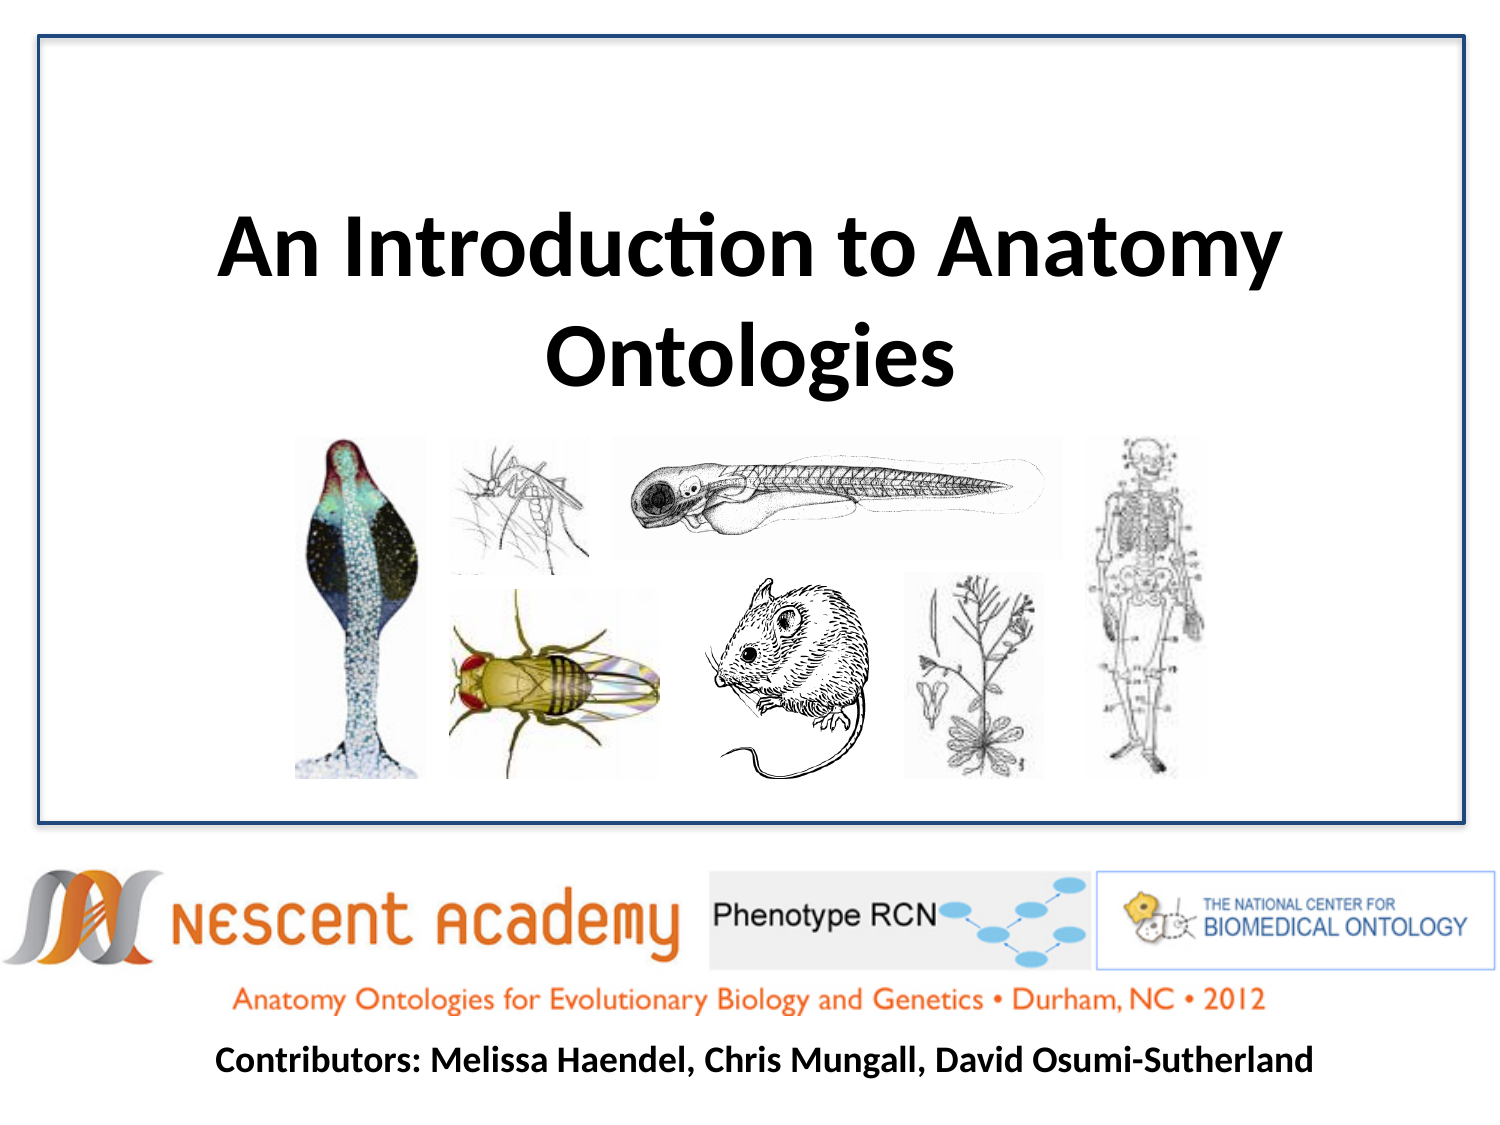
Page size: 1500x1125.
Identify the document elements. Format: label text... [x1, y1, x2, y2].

text_box Contributors: Melissa Haendel, Chris Mungall, David Osumi-Sutherland [200, 1027, 1331, 1088]
picture [0, 865, 1500, 1016]
subtitle [225, 804, 1275, 864]
title An Introduction to Anatomy Ontologies [38, 28, 1465, 562]
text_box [295, 435, 1207, 779]
text_box [37, 35, 1465, 824]
